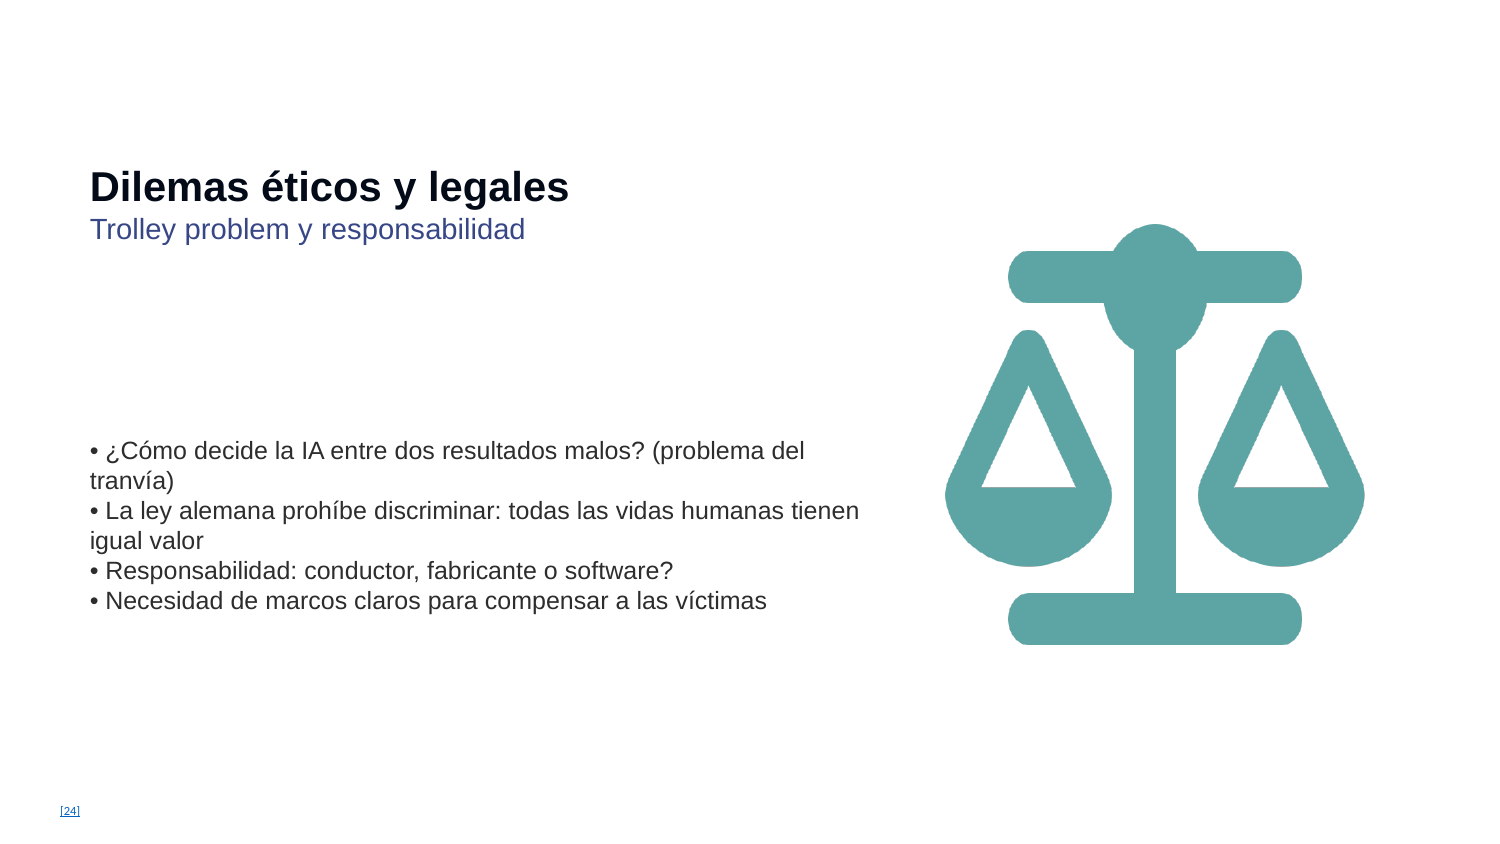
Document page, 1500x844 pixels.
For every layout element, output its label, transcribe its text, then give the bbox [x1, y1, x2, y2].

text_box [24] [59, 791, 1440, 829]
picture [944, 224, 1365, 645]
text_box • ¿Cómo decide la IA entre dos resultados malos? (problema del tranvía) • La ley alemana prohíbe discriminar: todas las vidas humanas tienen igual valor • Responsabilidad: conductor, fabricante o software? • Necesidad de marcos claros para compensar a las víctimas [74, 299, 900, 750]
text_box Dilemas éticos y legales Trolley problem y responsabilidad [74, 119, 900, 285]
